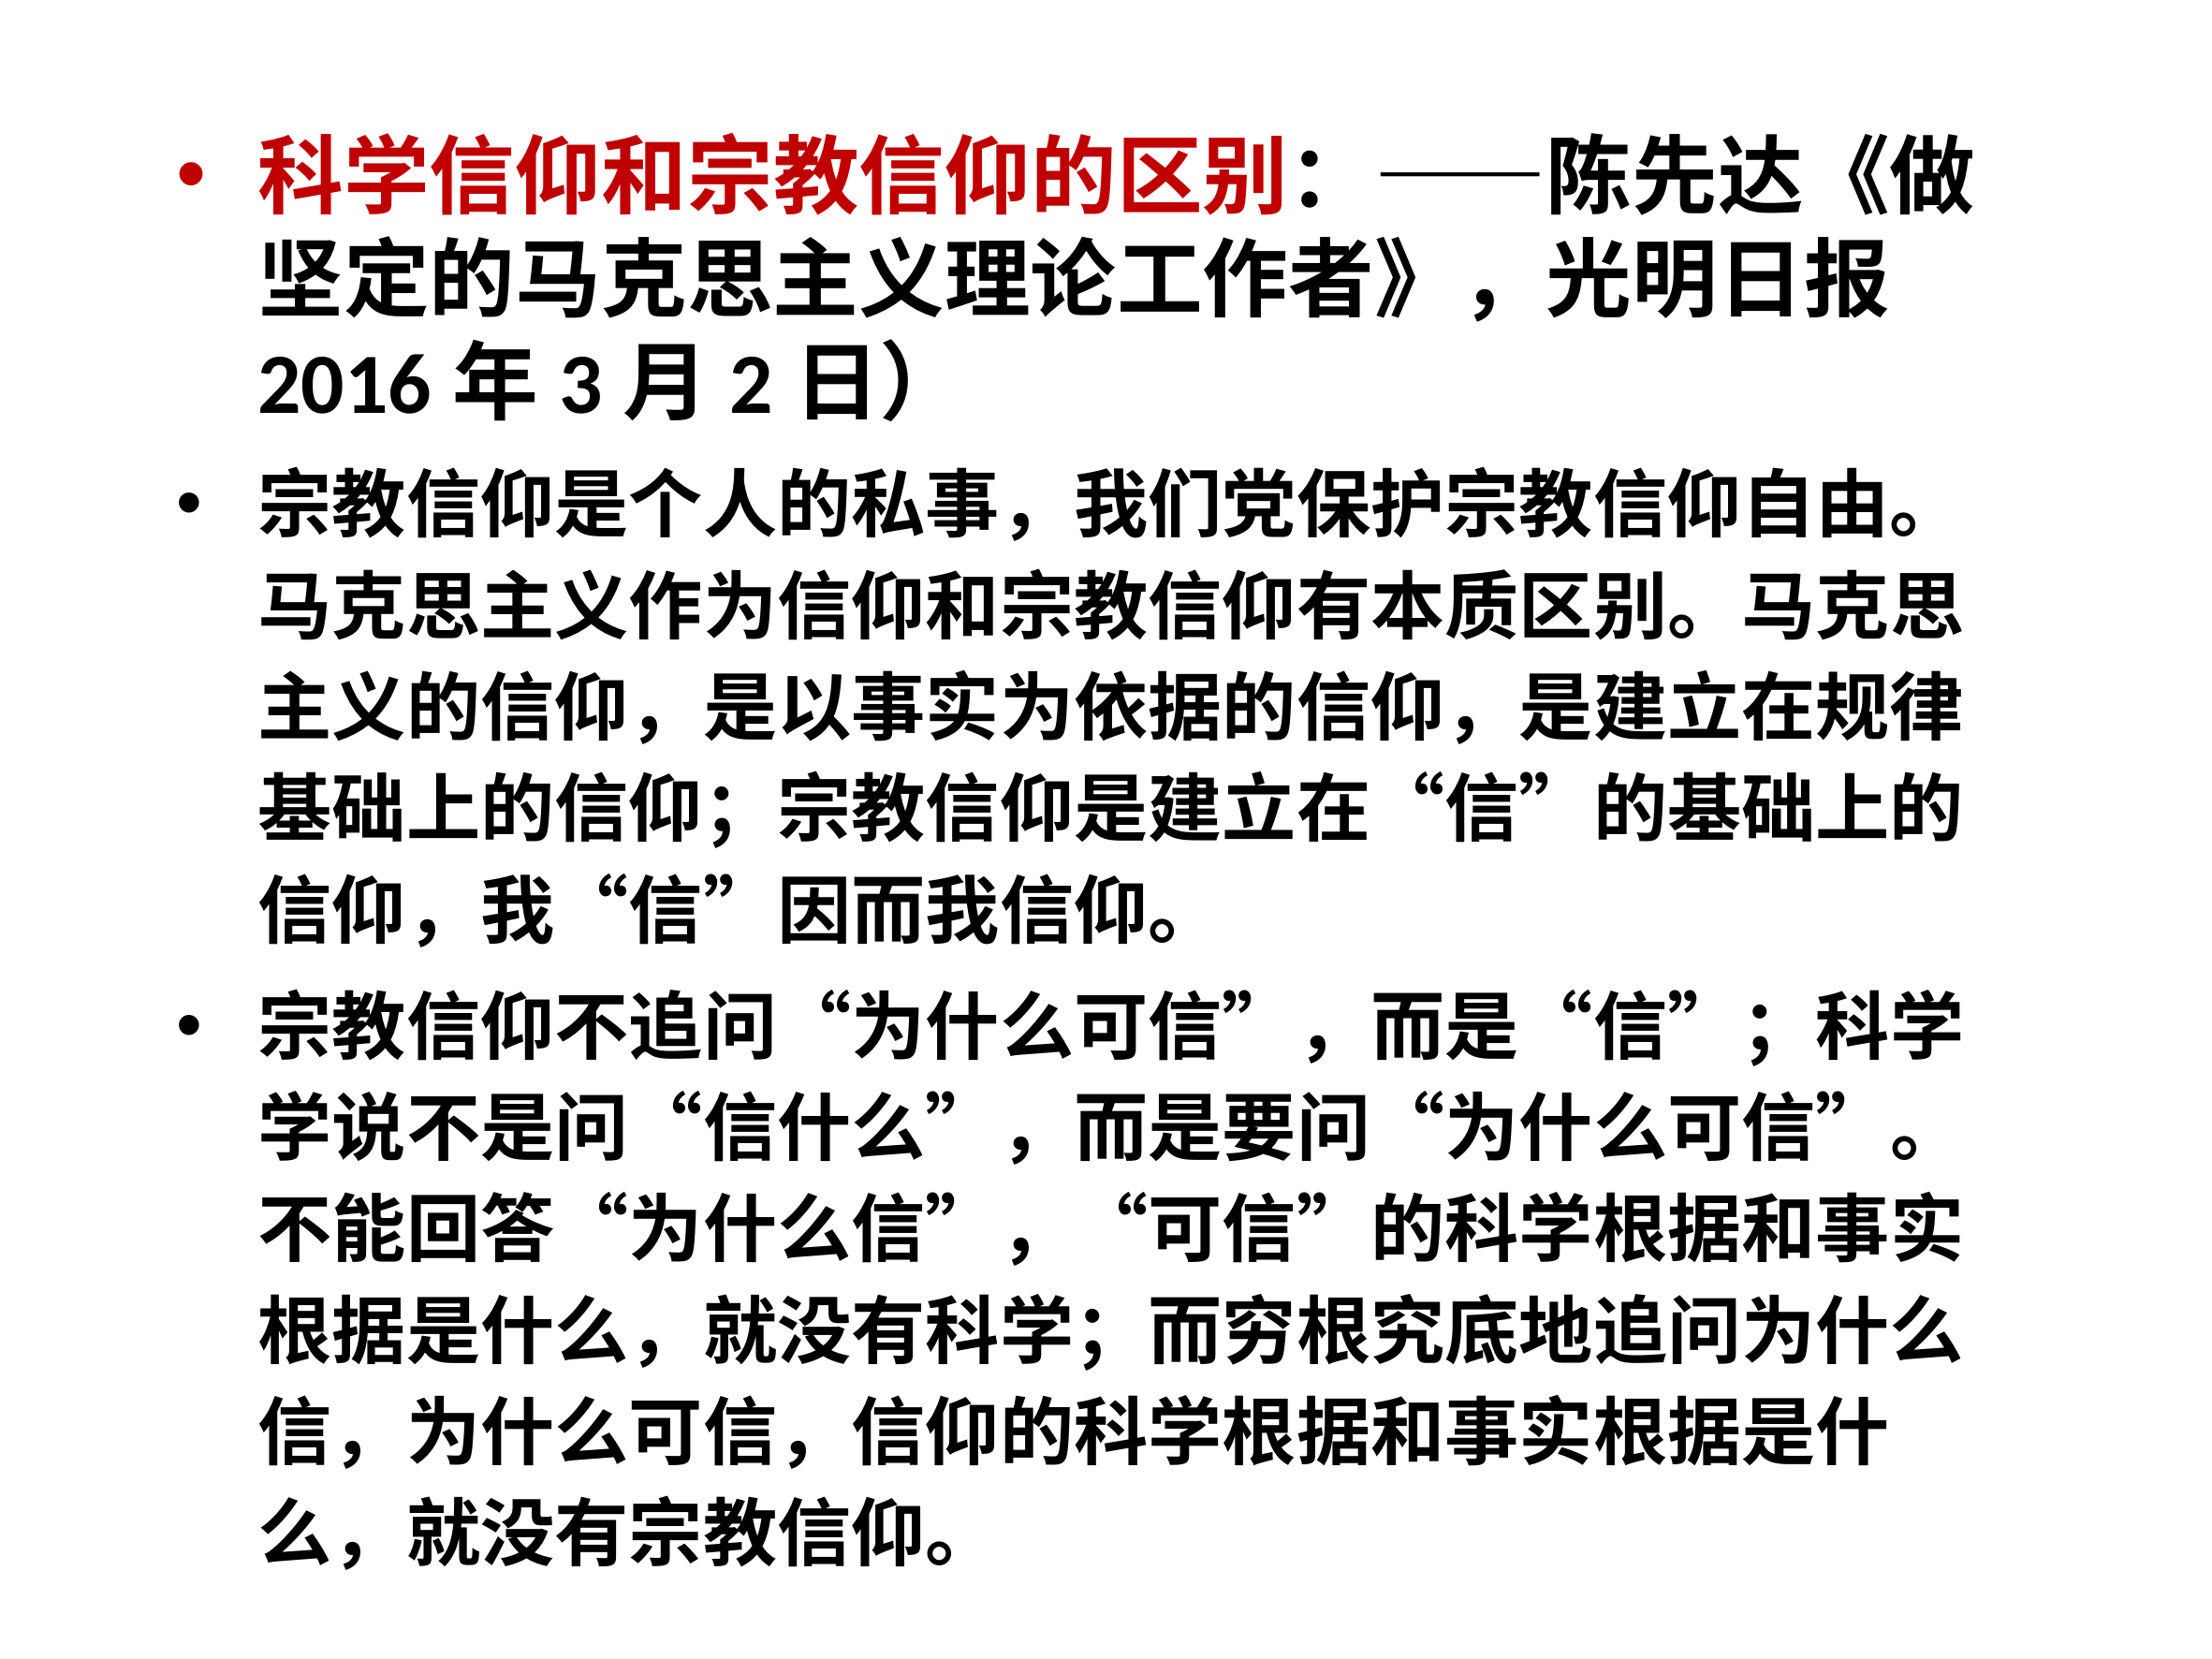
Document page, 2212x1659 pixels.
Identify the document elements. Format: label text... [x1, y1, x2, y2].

list 科学信仰和宗教信仰的区别：——陈先达《做坚定的马克思主义理论工作者》，光明日报2016年3月2日） 宗教信仰是个人的私事，我们党保护宗教信仰自由。马克思主义作为信仰和宗教信仰有本质区别。马克思主义的信仰，是以事实为依据的信仰，是建立在规律基础上的信仰；宗教信仰是建立在“信”的基础上的信仰，我“信”因而我信仰。 宗教信仰不追问“为什么可信”，而是“信”；科学学说不是问“信什么”，而是要问“为什么可信”。不能回答“为什么信”，“可信”的科学根据和事实根据是什么，就没有科学；而穷根究底地追问为什么信，为什么可信，信仰的科学根据和事实根据是什么，就没有宗教信仰。 [154, 110, 2035, 1609]
